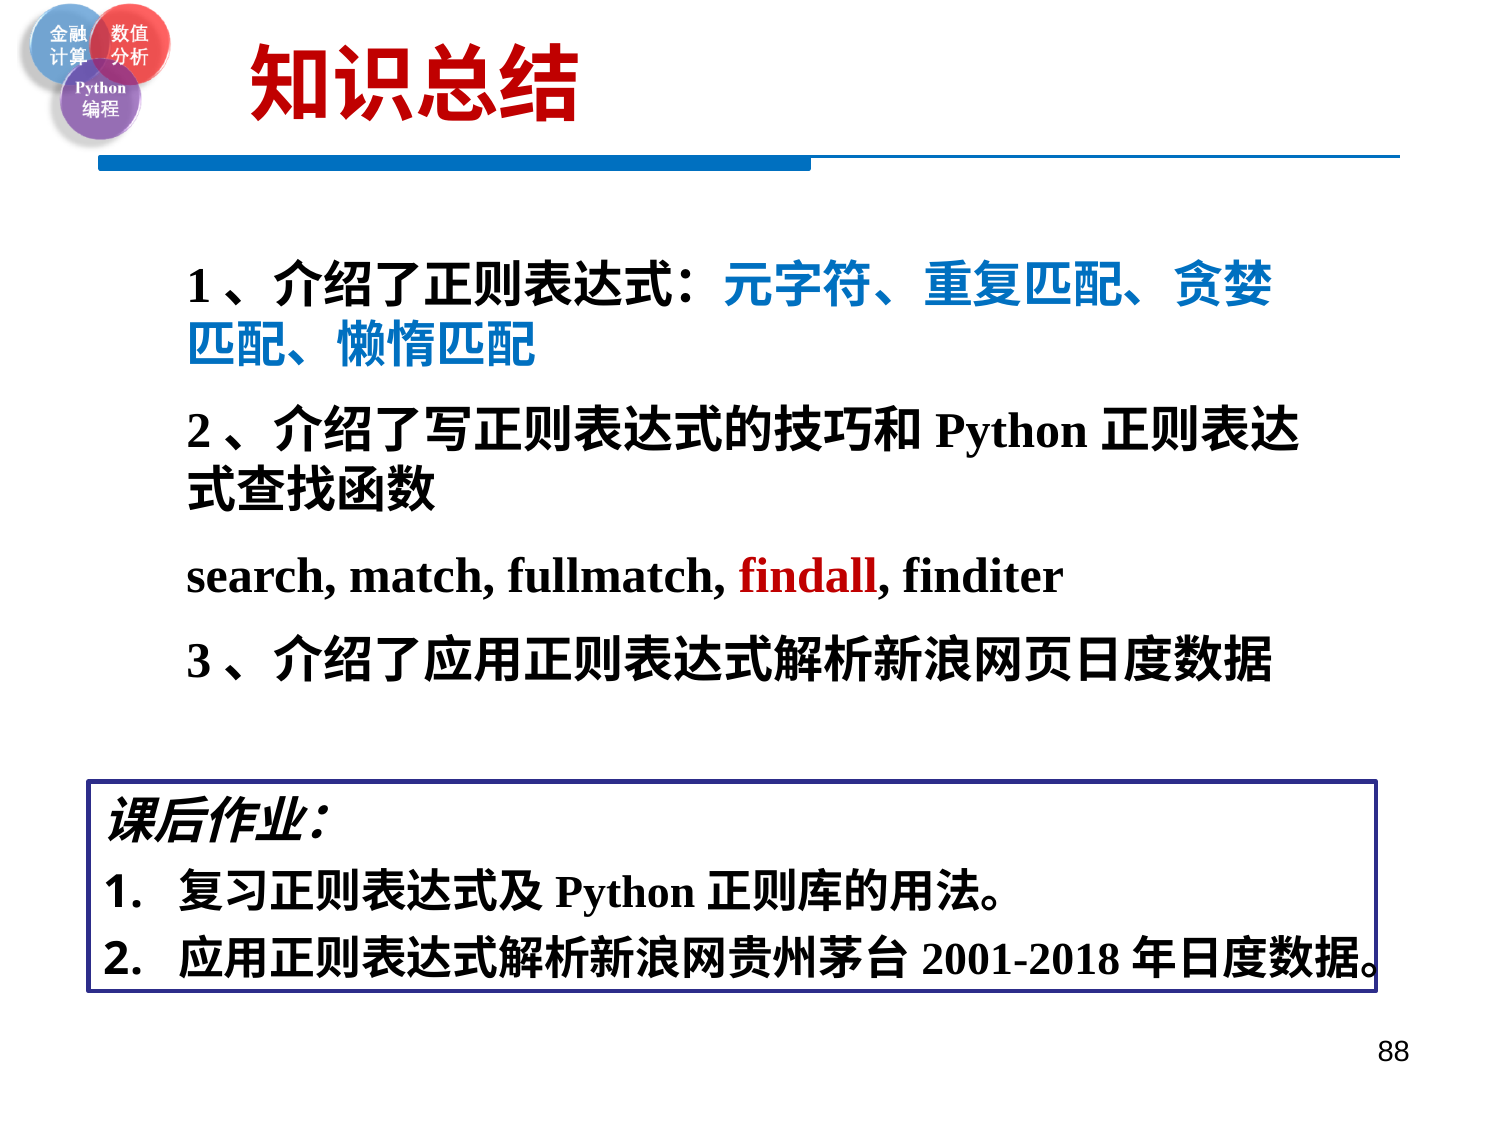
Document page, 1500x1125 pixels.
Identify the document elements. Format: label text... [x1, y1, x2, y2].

slide_number 88 [1074, 1024, 1426, 1103]
text_box 课后作业： 复习正则表达式及Python正则库的用法。 应用正则表达式解析新浪网贵州茅台2001-2018年日度数据。 [86, 779, 1378, 993]
text_box 1、介绍了正则表达式：元字符、重复匹配、贪婪匹配、懒惰匹配 2、介绍了写正则表达式的技巧和Python正则表达式查找函数 search, match, fullmatch, findall, finditer 3、介绍了应用正则表达式解析新浪网页日度数据 [171, 244, 1329, 706]
text_box 知识总结 [234, 23, 1418, 139]
picture [17, 0, 172, 154]
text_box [100, 156, 1400, 169]
